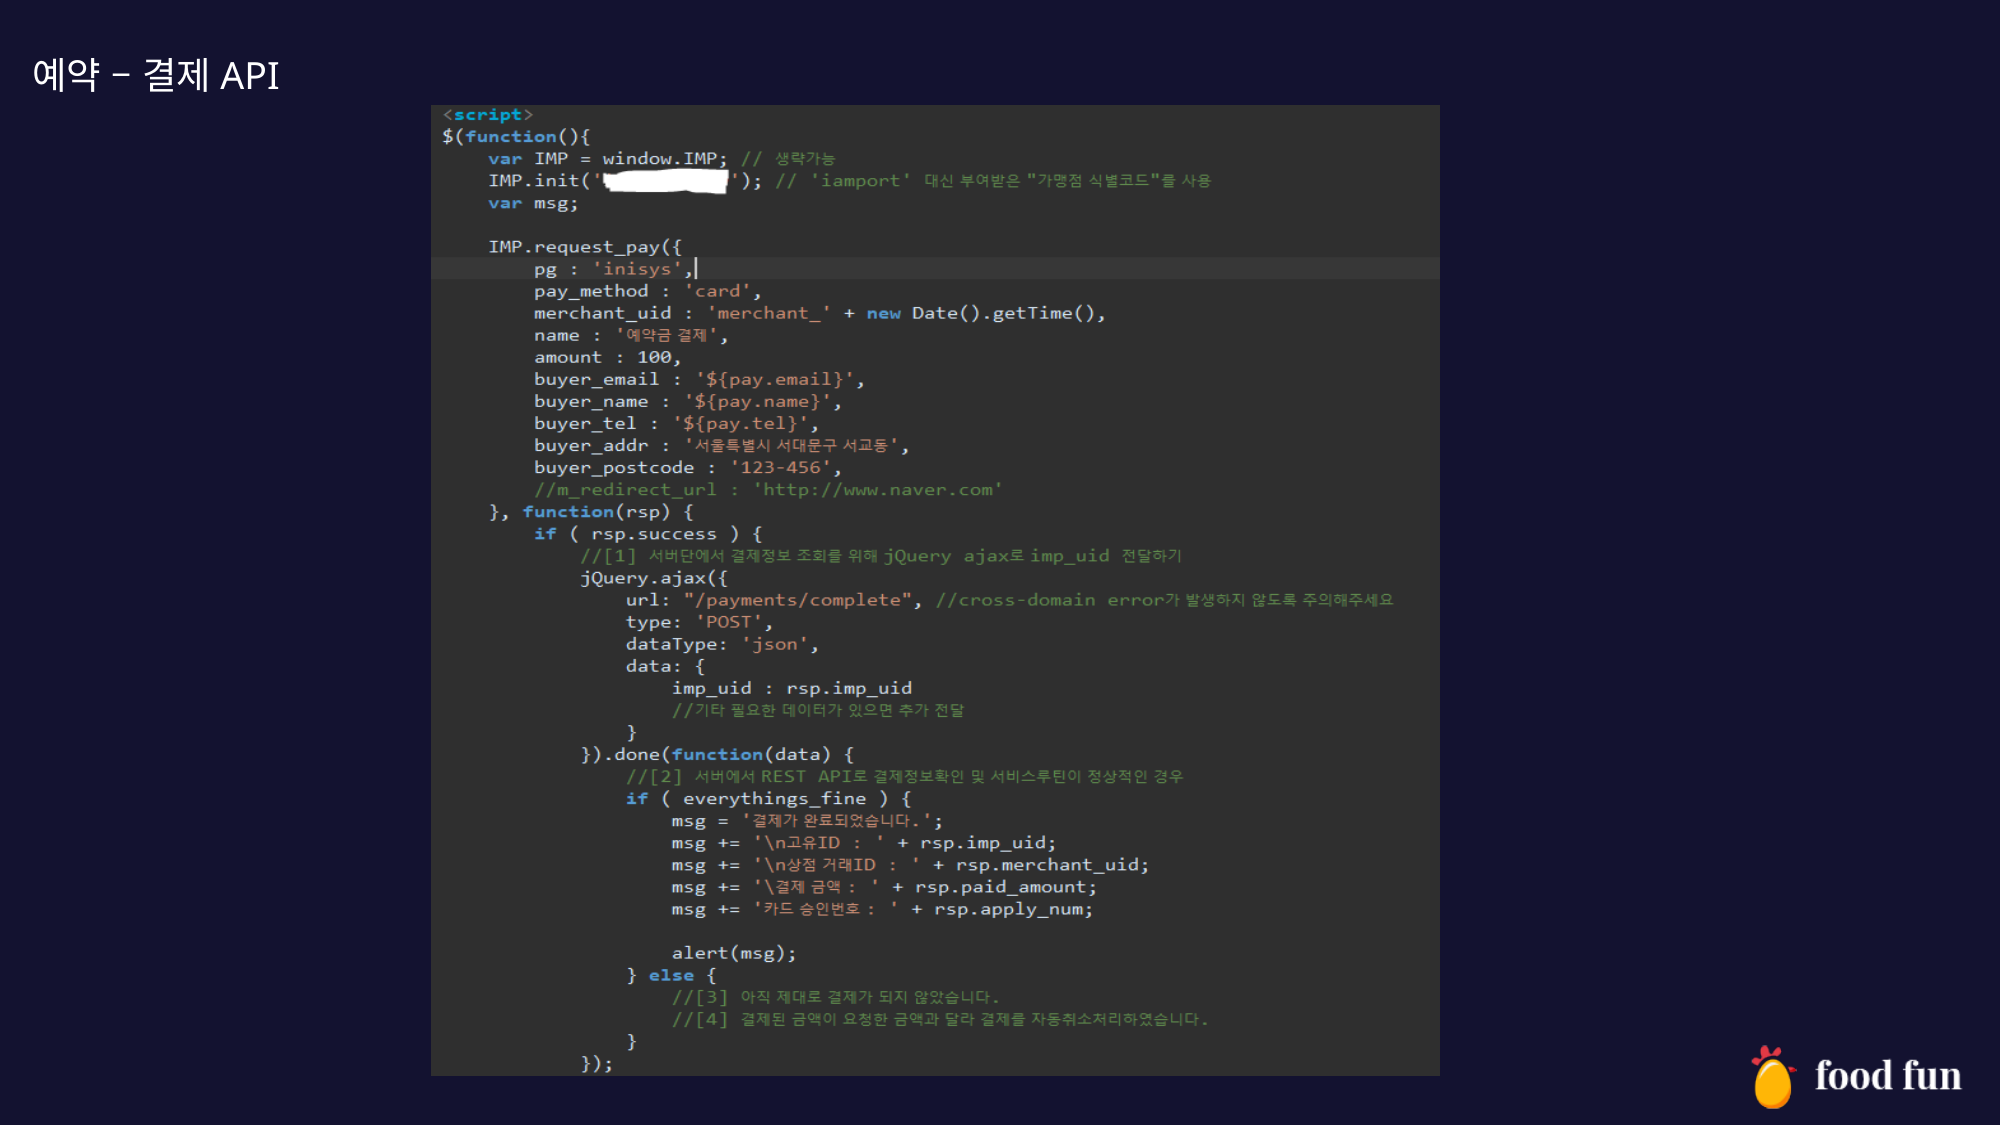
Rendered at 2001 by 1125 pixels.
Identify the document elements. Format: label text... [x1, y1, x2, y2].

picture [431, 105, 1440, 1077]
text_box 예약 – 결제API [0, 0, 314, 105]
picture [1747, 1042, 1978, 1110]
